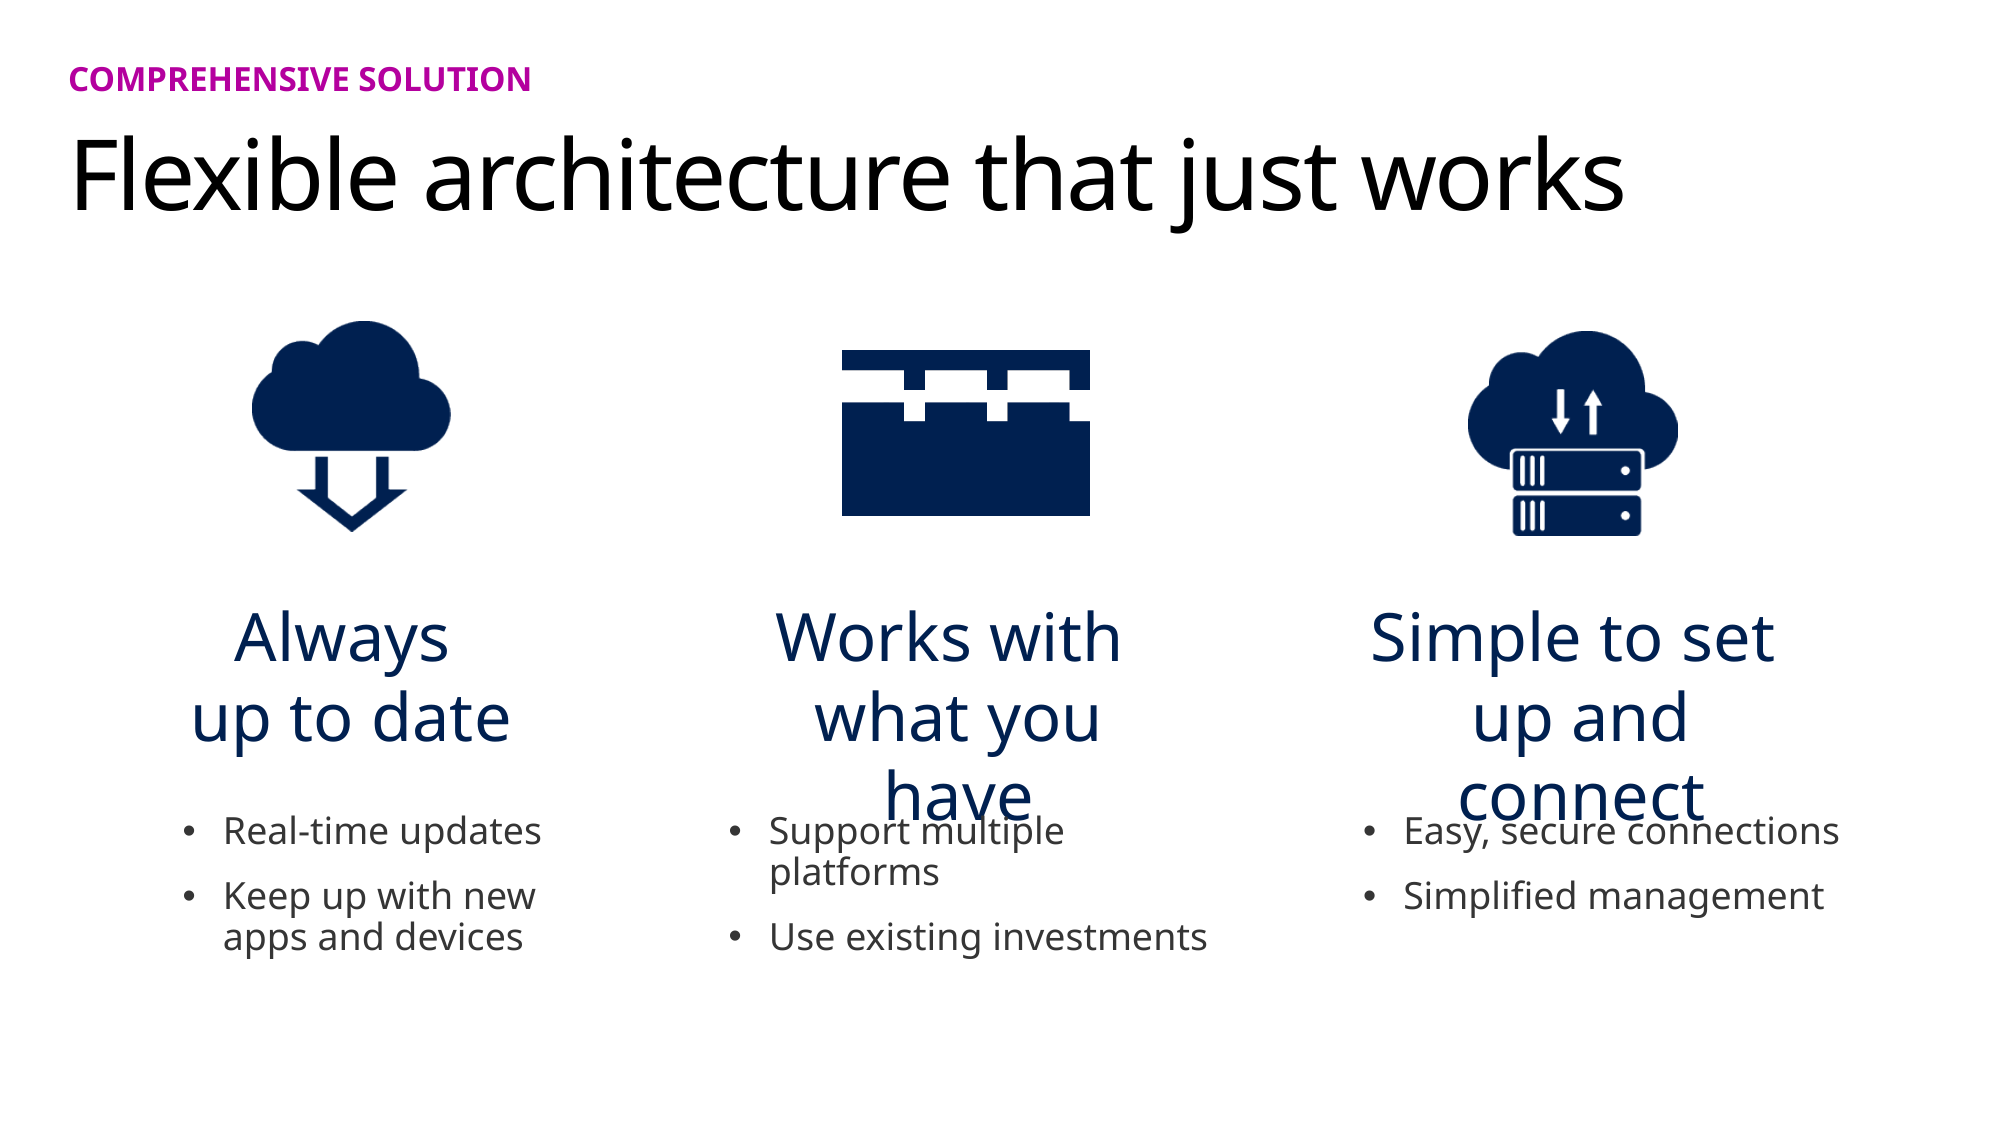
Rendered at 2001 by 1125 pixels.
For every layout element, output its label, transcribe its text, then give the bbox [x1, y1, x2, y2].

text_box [87, 320, 639, 985]
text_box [699, 350, 1247, 944]
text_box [1333, 331, 1884, 944]
title Flexible architecture that just works [44, 110, 1957, 258]
list COMPREHENSIVE SOLUTION [44, 47, 1956, 115]
